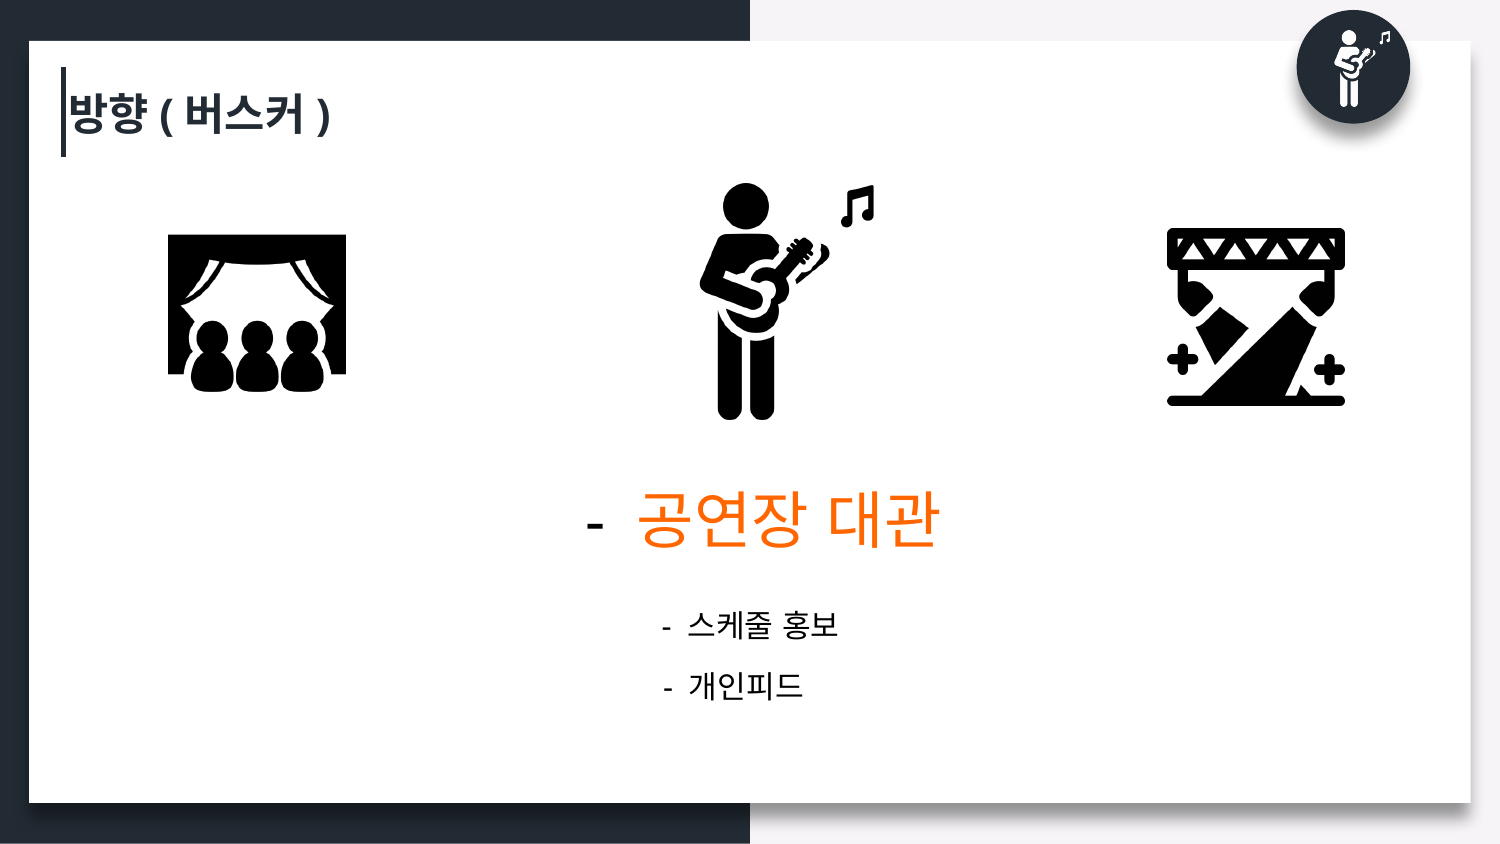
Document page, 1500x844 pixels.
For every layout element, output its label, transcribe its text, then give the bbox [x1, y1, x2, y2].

picture [667, 182, 905, 420]
text_box - 스케줄 홍보 [646, 598, 1310, 651]
text_box - 공연장 대관 [570, 473, 1302, 564]
text_box 방향(버스커) [53, 79, 346, 147]
picture [167, 224, 346, 402]
picture [1167, 228, 1345, 406]
text_box - 개인피드 [648, 659, 1311, 712]
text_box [1303, 14, 1410, 123]
